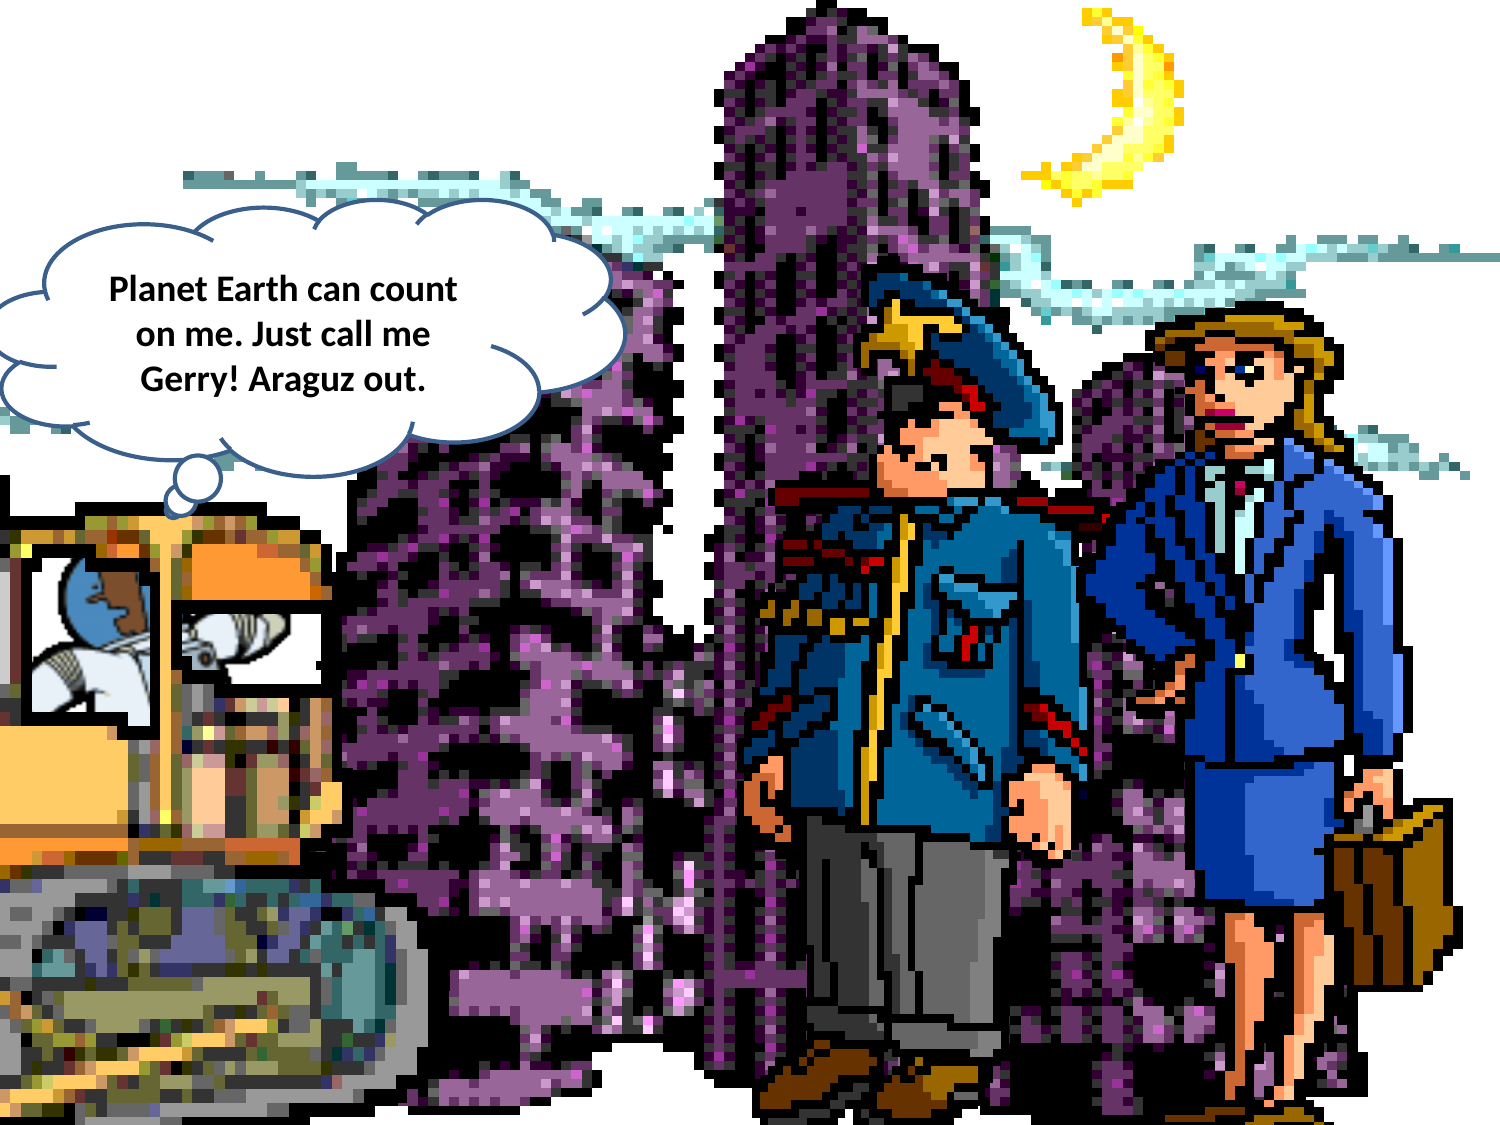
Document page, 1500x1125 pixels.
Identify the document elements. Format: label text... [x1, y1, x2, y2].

picture [0, 0, 1500, 1125]
picture [0, 357, 13, 379]
text_box Planet Earth can count on me. Just call me Gerry! Araguz out. [0, 197, 628, 473]
